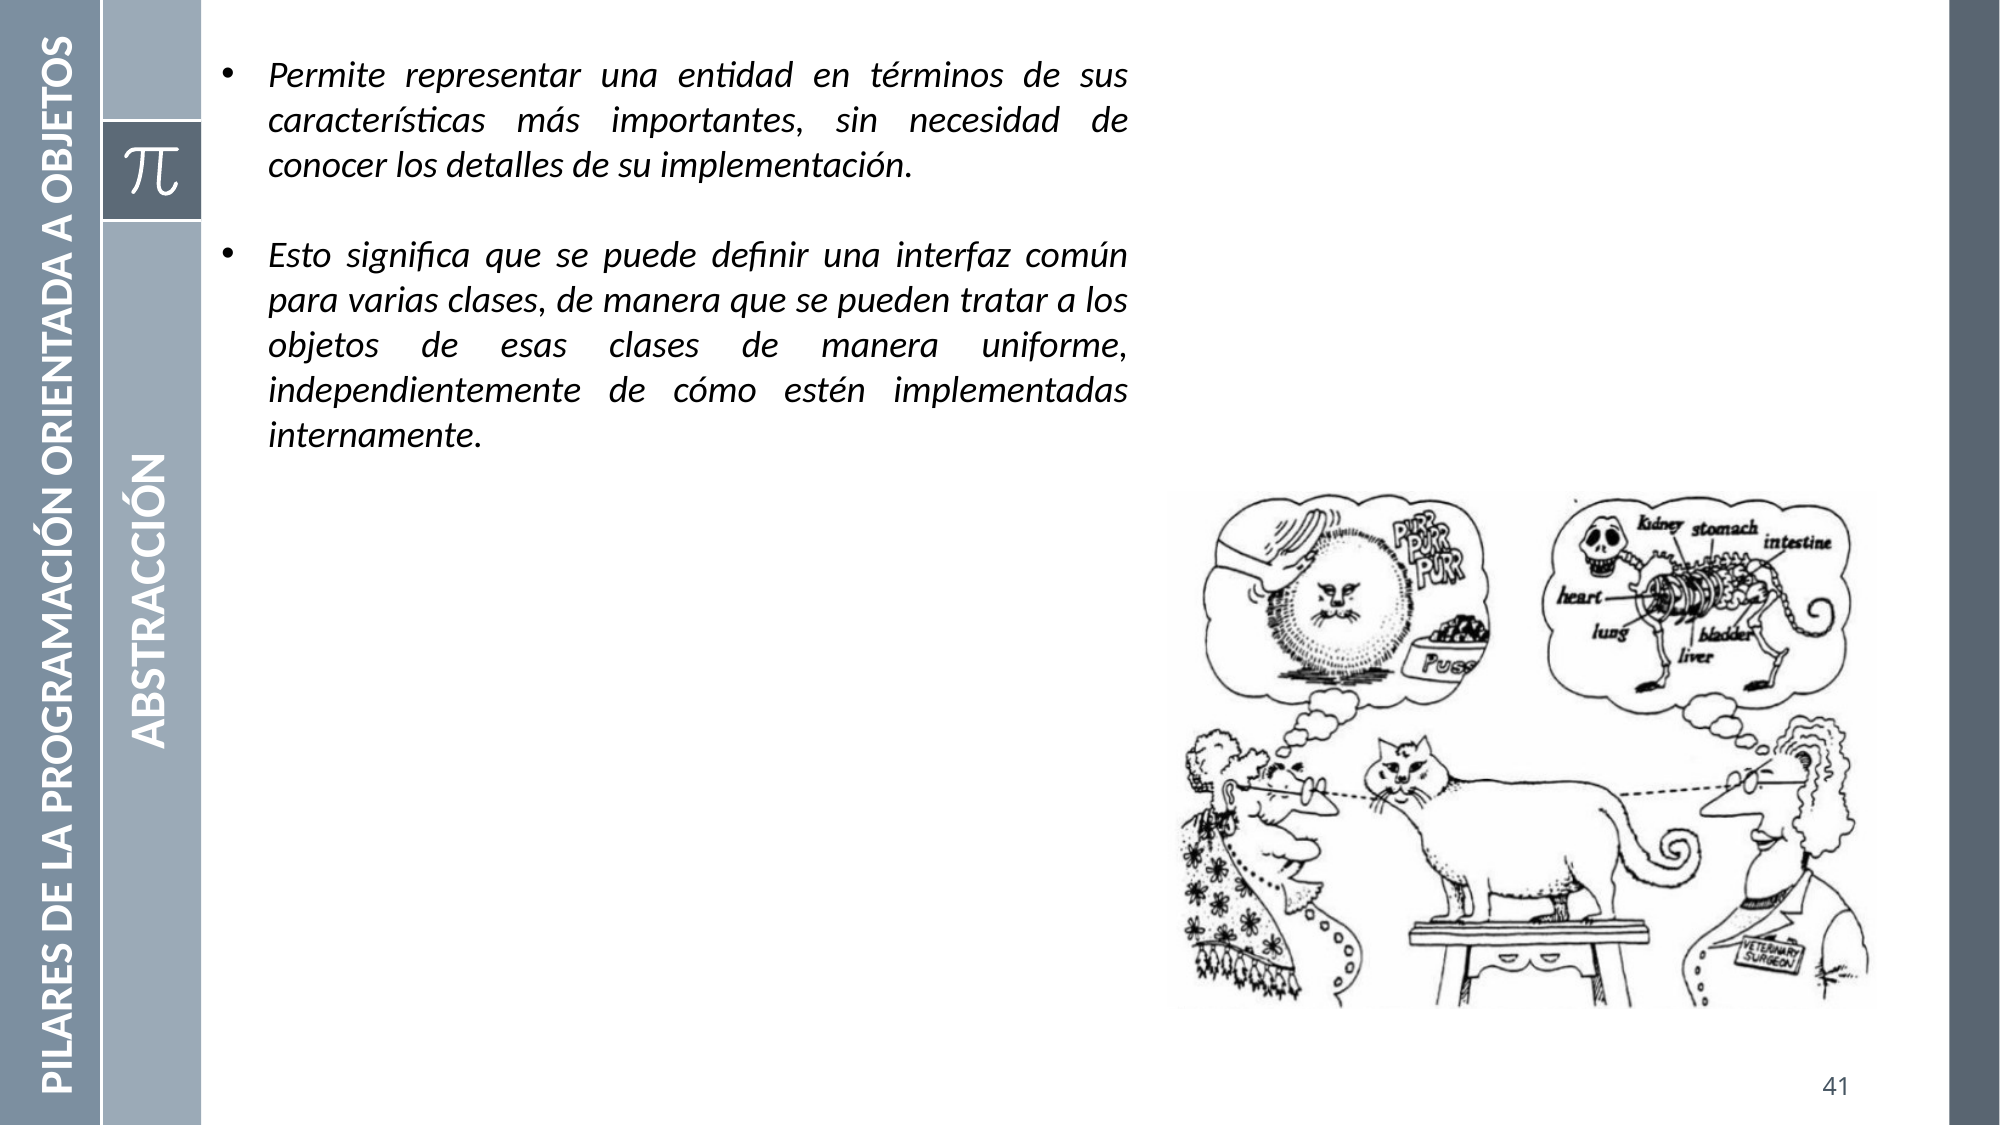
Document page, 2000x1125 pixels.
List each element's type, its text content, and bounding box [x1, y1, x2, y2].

text_box PILARES DE LA PROGRAMACIÓN ORIENTADA A OBJETOS [18, 20, 89, 1111]
slide_number 41 [1766, 1057, 1867, 1118]
text_box Permite representar una entidad en términos de sus características más importantes, sin necesidad de conocer los detalles de su implementación. Esto significa que se puede definir una interfaz común para varias clases, de manera que se pueden tratar a los objetos de esas clases de manera uniforme, independientemente de cómo estén implementadas internamente. [206, 42, 1144, 463]
picture [1167, 491, 1877, 1009]
text_box ABSTRACCIÓN [106, 437, 182, 765]
